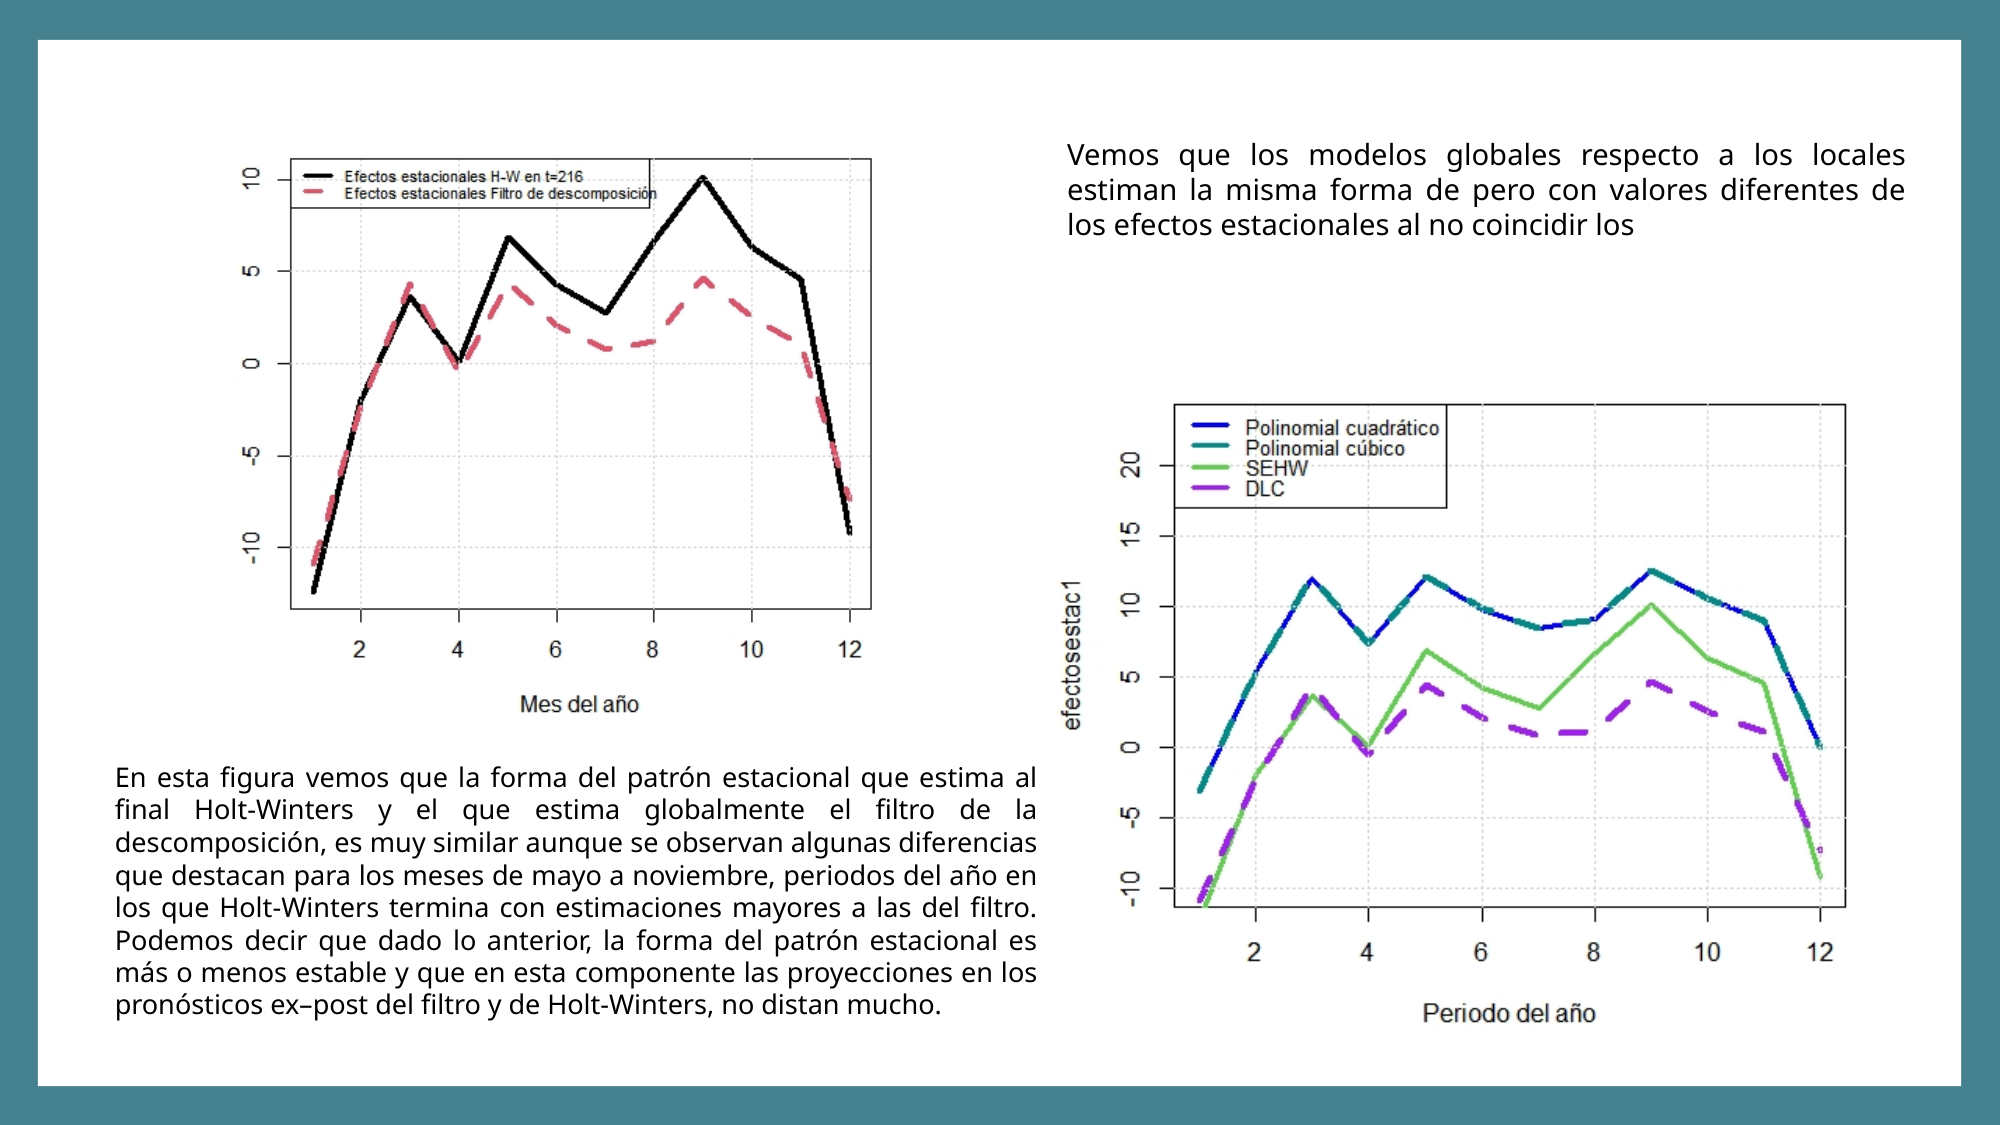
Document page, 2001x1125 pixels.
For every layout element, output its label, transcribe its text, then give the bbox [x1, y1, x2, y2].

text_box En esta figura vemos que la forma del patrón estacional que estima al final Holt-Winters y el que estima globalmente el filtro de la descomposición, es muy similar aunque se observan algunas diferencias que destacan para los meses de mayo a noviembre, periodos del año en los que Holt-Winters termina con estimaciones mayores a las del filtro. Podemos decir que dado lo anterior, la forma del patrón estacional es más o menos estable y que en esta componente las proyecciones en los pronósticos ex–post del filtro y de Holt-Winters, no distan mucho. [99, 745, 1046, 1036]
picture [1051, 282, 1909, 1060]
picture [181, 49, 928, 746]
